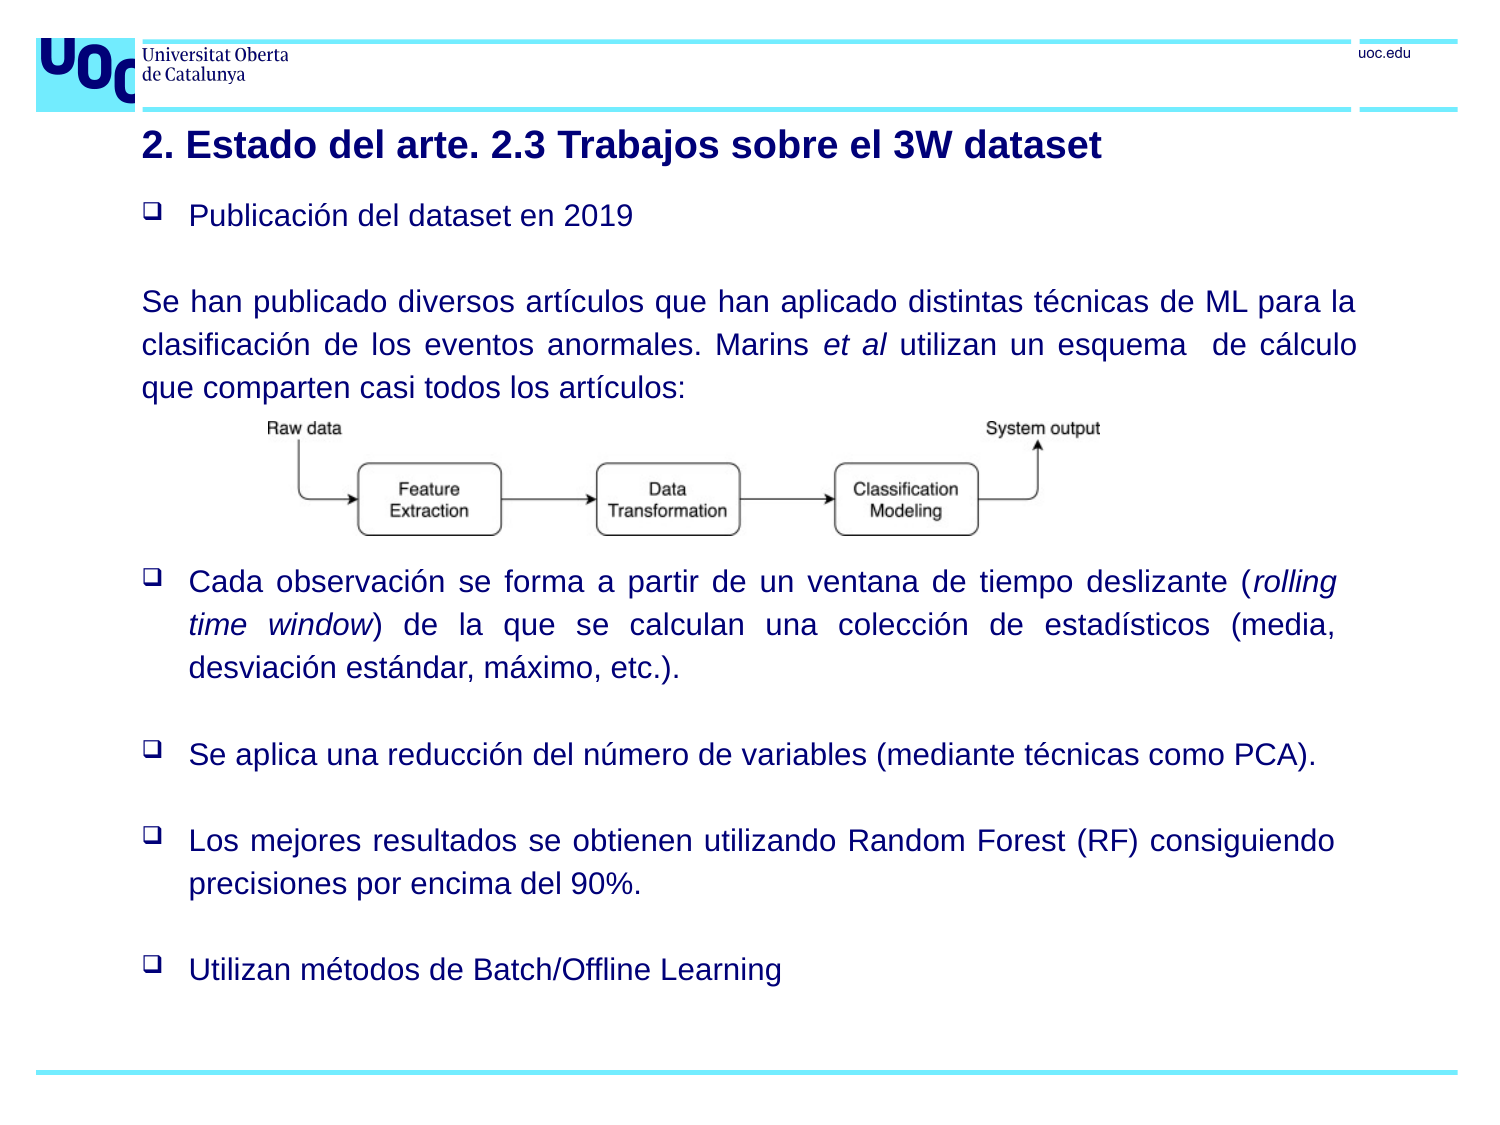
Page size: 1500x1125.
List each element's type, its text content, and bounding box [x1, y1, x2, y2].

list Publicación del dataset en 2019 Se han publicado diversos artículos que han aplicado distintas técnicas de ML para la clasificación de los eventos anormales. Marins et al utilizan un esquema de cálculo que comparten casi todos los artículos: [126, 174, 1374, 422]
picture [1359, 47, 1410, 58]
title 2. Estado del arte. 2.3 Trabajos sobre el 3W dataset [126, 104, 1353, 174]
text_box Cada observación se forma a partir de un ventana de tiempo deslizante (rolling time window) de la que se calculan una colección de estadísticos (media, desviación estándar, máximo, etc.). Se aplica una reducción del número de variables (mediante técnicas como PCA). Los mejores resultados se obtienen utilizando Random Forest (RF) consiguiendo precisiones por encima del 90%. Utilizan métodos de Batch/Offline Learning [126, 540, 1353, 1054]
picture [142, 47, 288, 84]
picture [268, 421, 1100, 536]
picture [36, 38, 135, 112]
